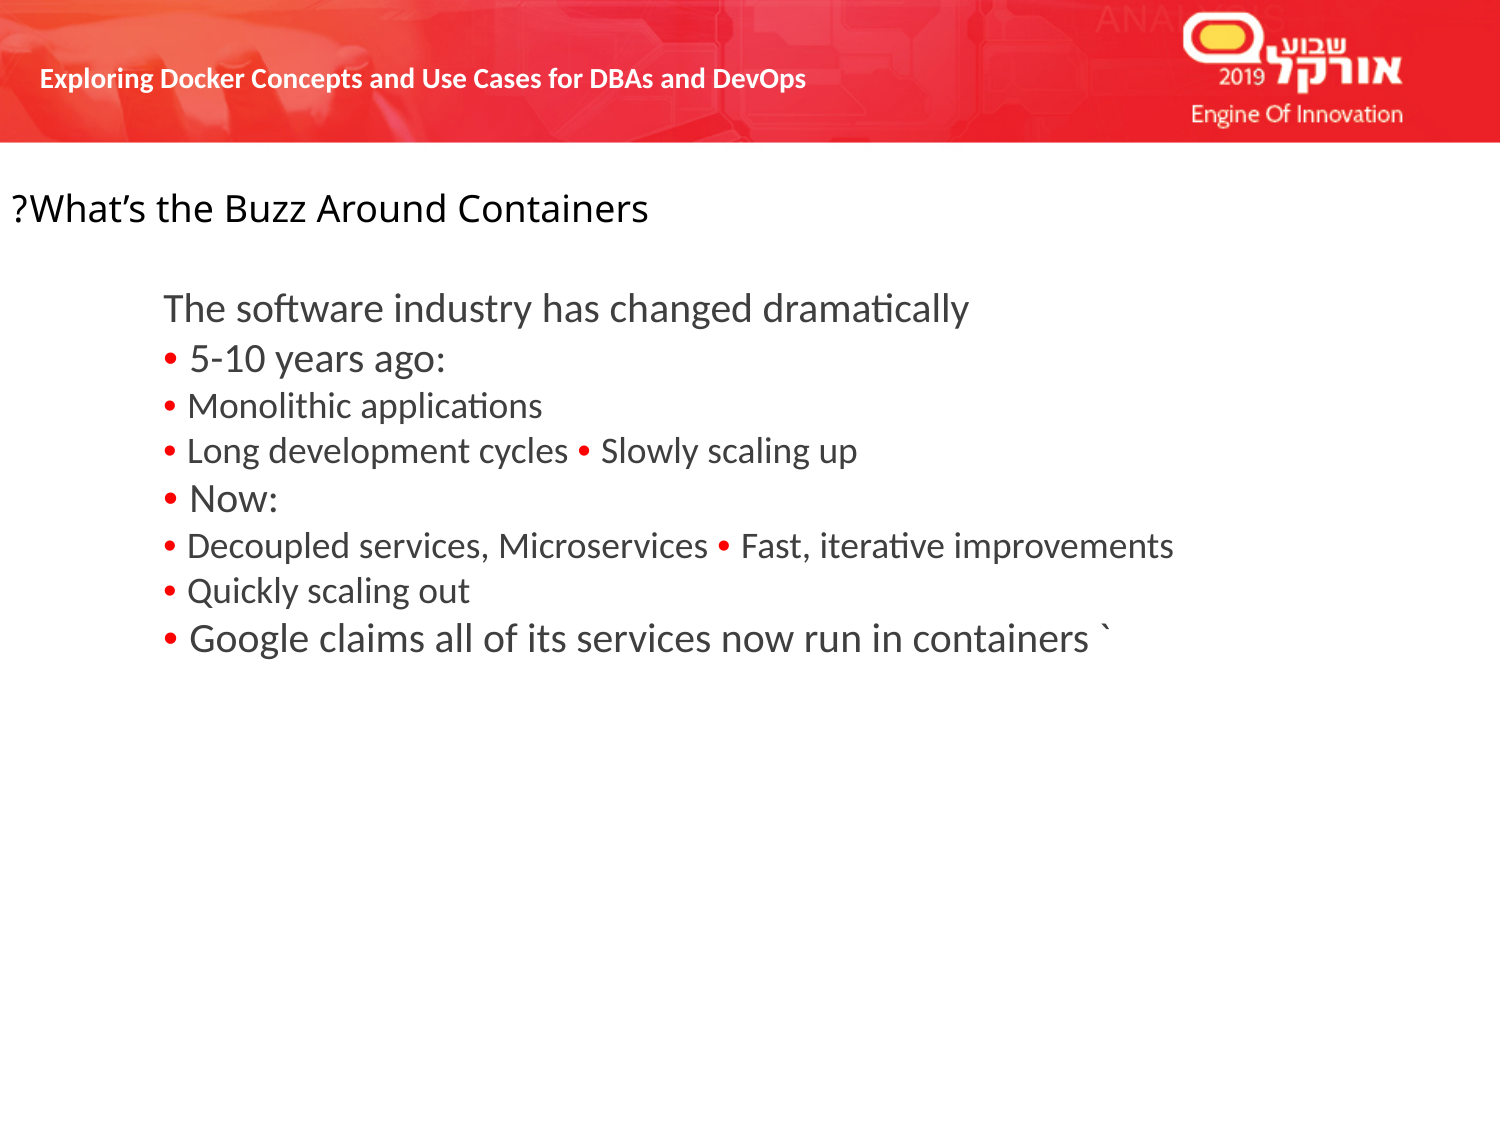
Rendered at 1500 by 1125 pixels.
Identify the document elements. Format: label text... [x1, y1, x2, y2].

picture [0, 0, 1500, 1125]
text_box What’s the Buzz Around Containers? [0, 177, 665, 238]
text_box The software industry has changed dramatically • 5-10 years ago: • Monolithic applications • Long development cycles • Slowly scaling up • Now: • Decoupled services, Microservices • Fast, iterative improvements • Quickly scaling out • Google claims all of its services now run in containers ` [148, 273, 1281, 668]
